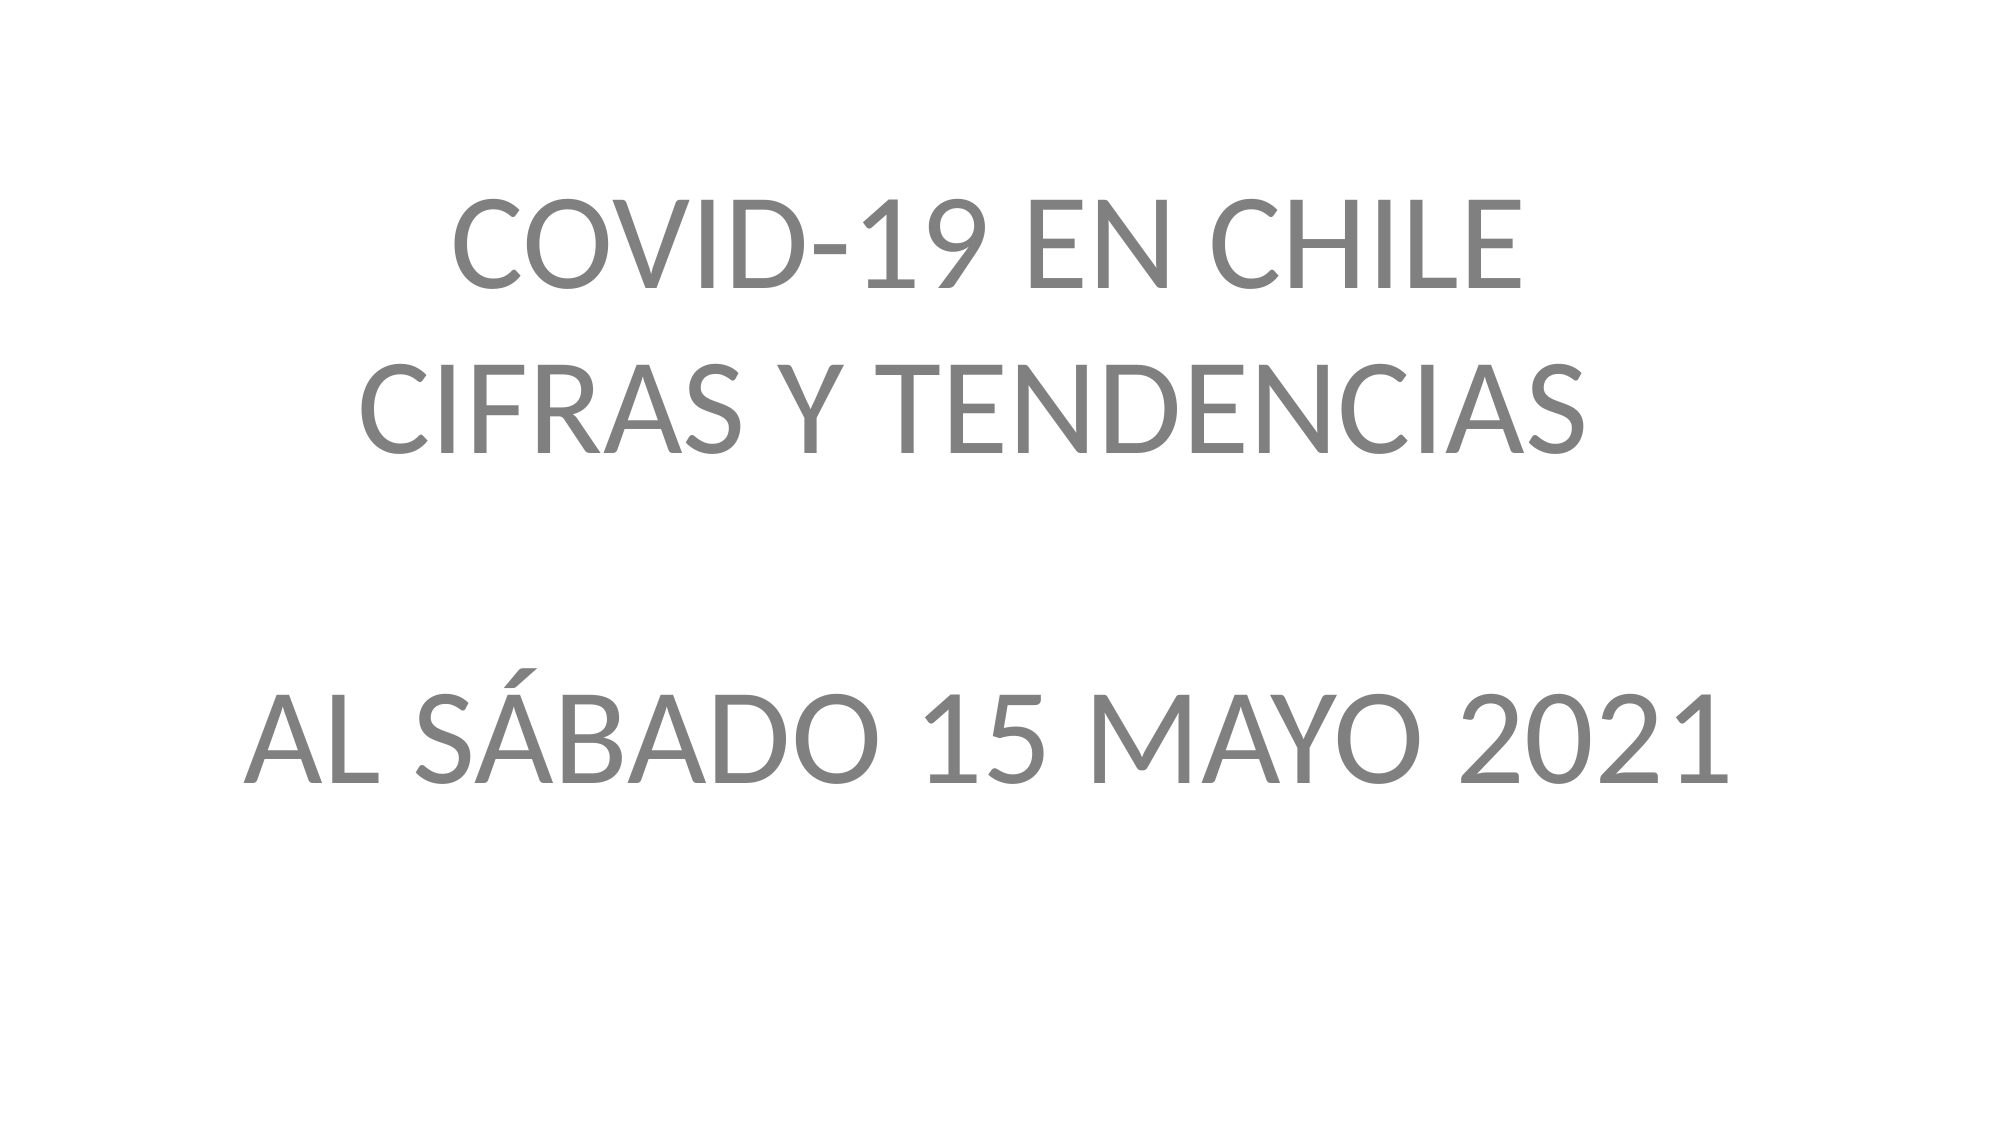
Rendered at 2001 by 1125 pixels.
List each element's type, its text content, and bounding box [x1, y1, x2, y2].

text_box COVID-19 EN CHILE CIFRAS Y TENDENCIAS AL SÁBADO 15 MAYO 2021 [229, 143, 1750, 819]
